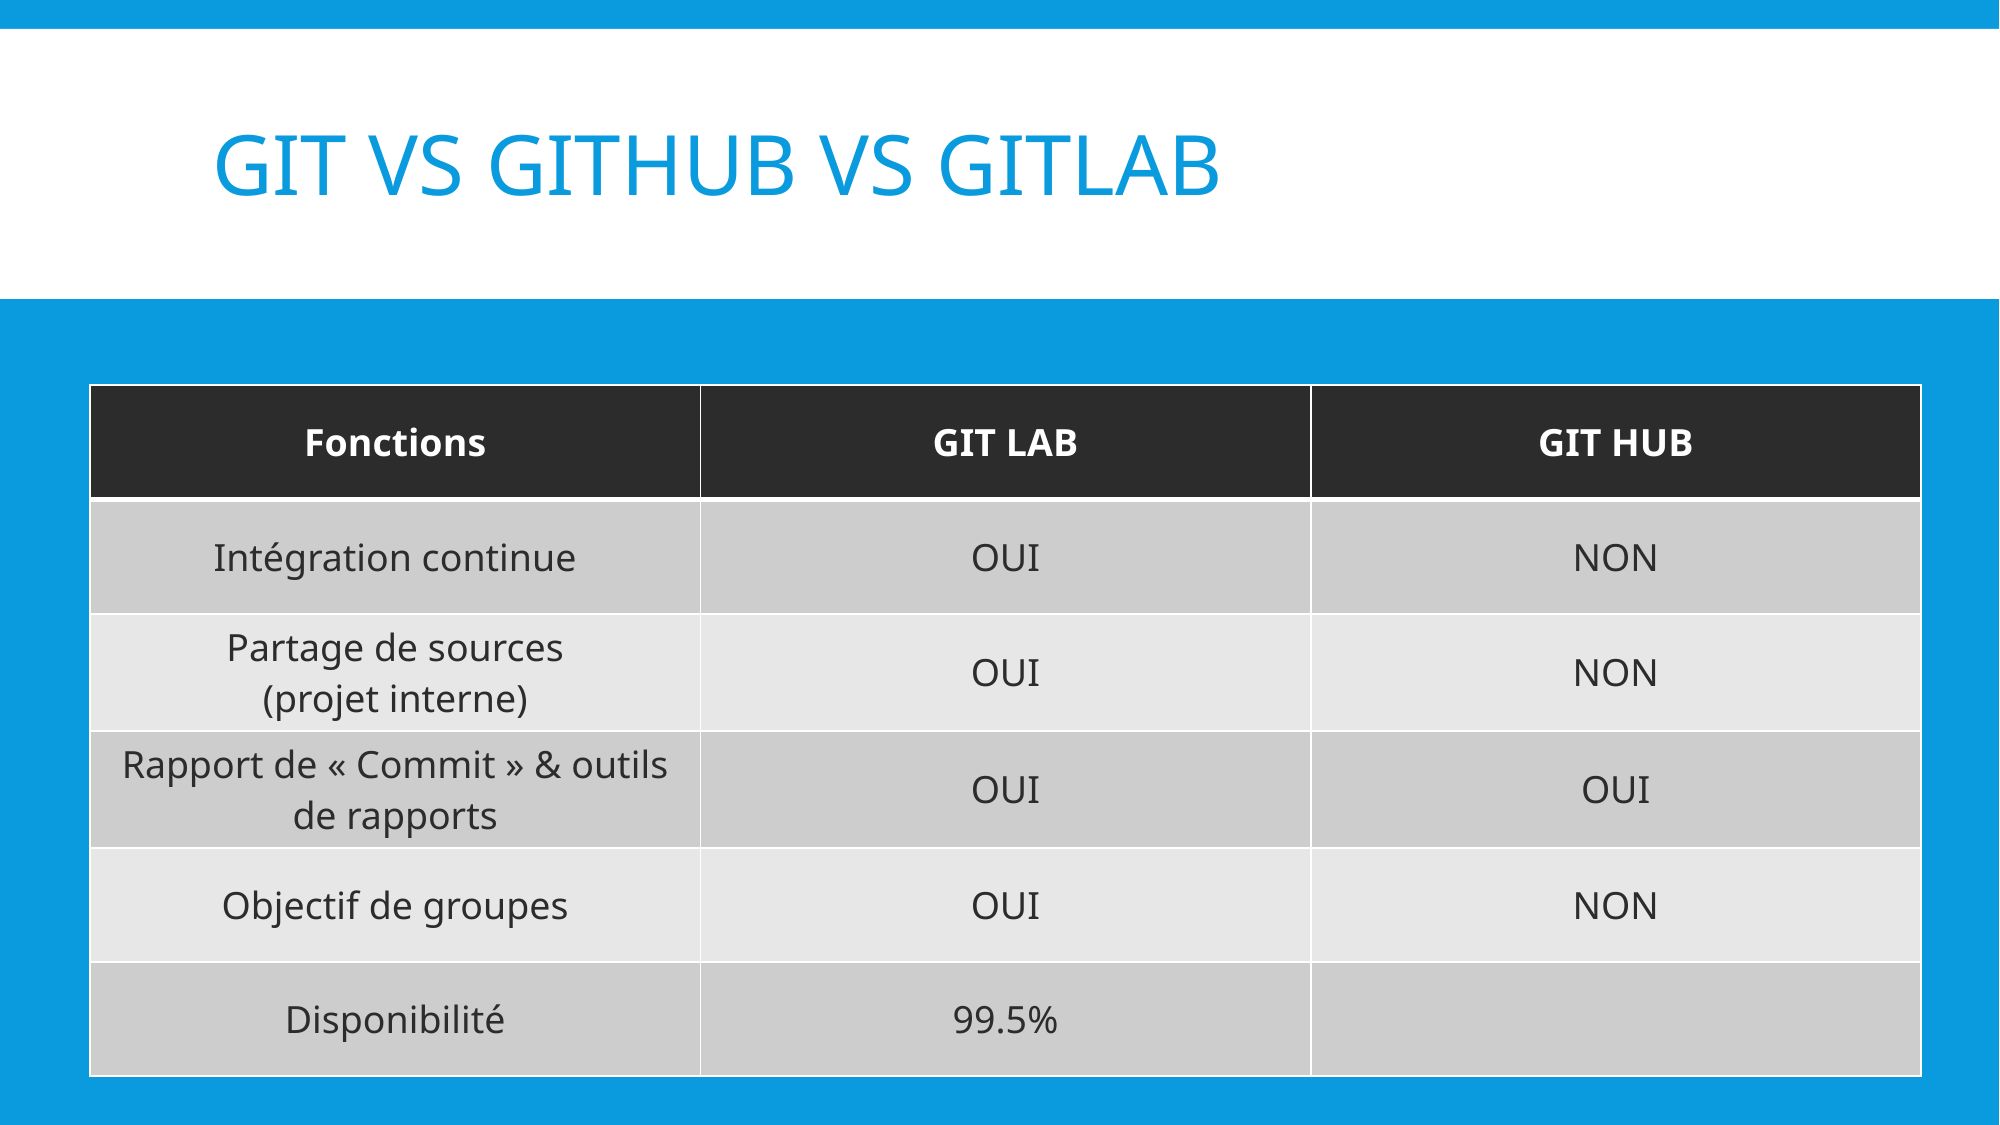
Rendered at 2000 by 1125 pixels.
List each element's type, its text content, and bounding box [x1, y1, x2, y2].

table_cell OUI [1312, 732, 1920, 847]
table_cell NON [1312, 502, 1920, 613]
table_header GIT HUB [1312, 386, 1920, 497]
table_cell NON [1312, 615, 1920, 730]
table_cell Rapport de « Commit » & outils de rapports [91, 732, 700, 847]
table_cell [1312, 963, 1920, 1075]
table_cell OUI [701, 849, 1310, 961]
table_cell OUI [701, 615, 1310, 730]
table_cell Objectif de groupes [91, 849, 700, 961]
table_header Fonctions [91, 386, 700, 497]
title GIT VS GITHUB VS GITLAB [197, 46, 1802, 295]
table_cell NON [1312, 849, 1920, 961]
table_cell 99.5% [701, 963, 1310, 1075]
table_cell OUI [701, 502, 1310, 613]
table_cell Intégration continue [91, 502, 700, 613]
table_cell Disponibilité [91, 963, 700, 1075]
table_header GIT LAB [701, 386, 1310, 497]
table_cell OUI [701, 732, 1310, 847]
table_cell Partage de sources (projet interne) [91, 615, 700, 730]
